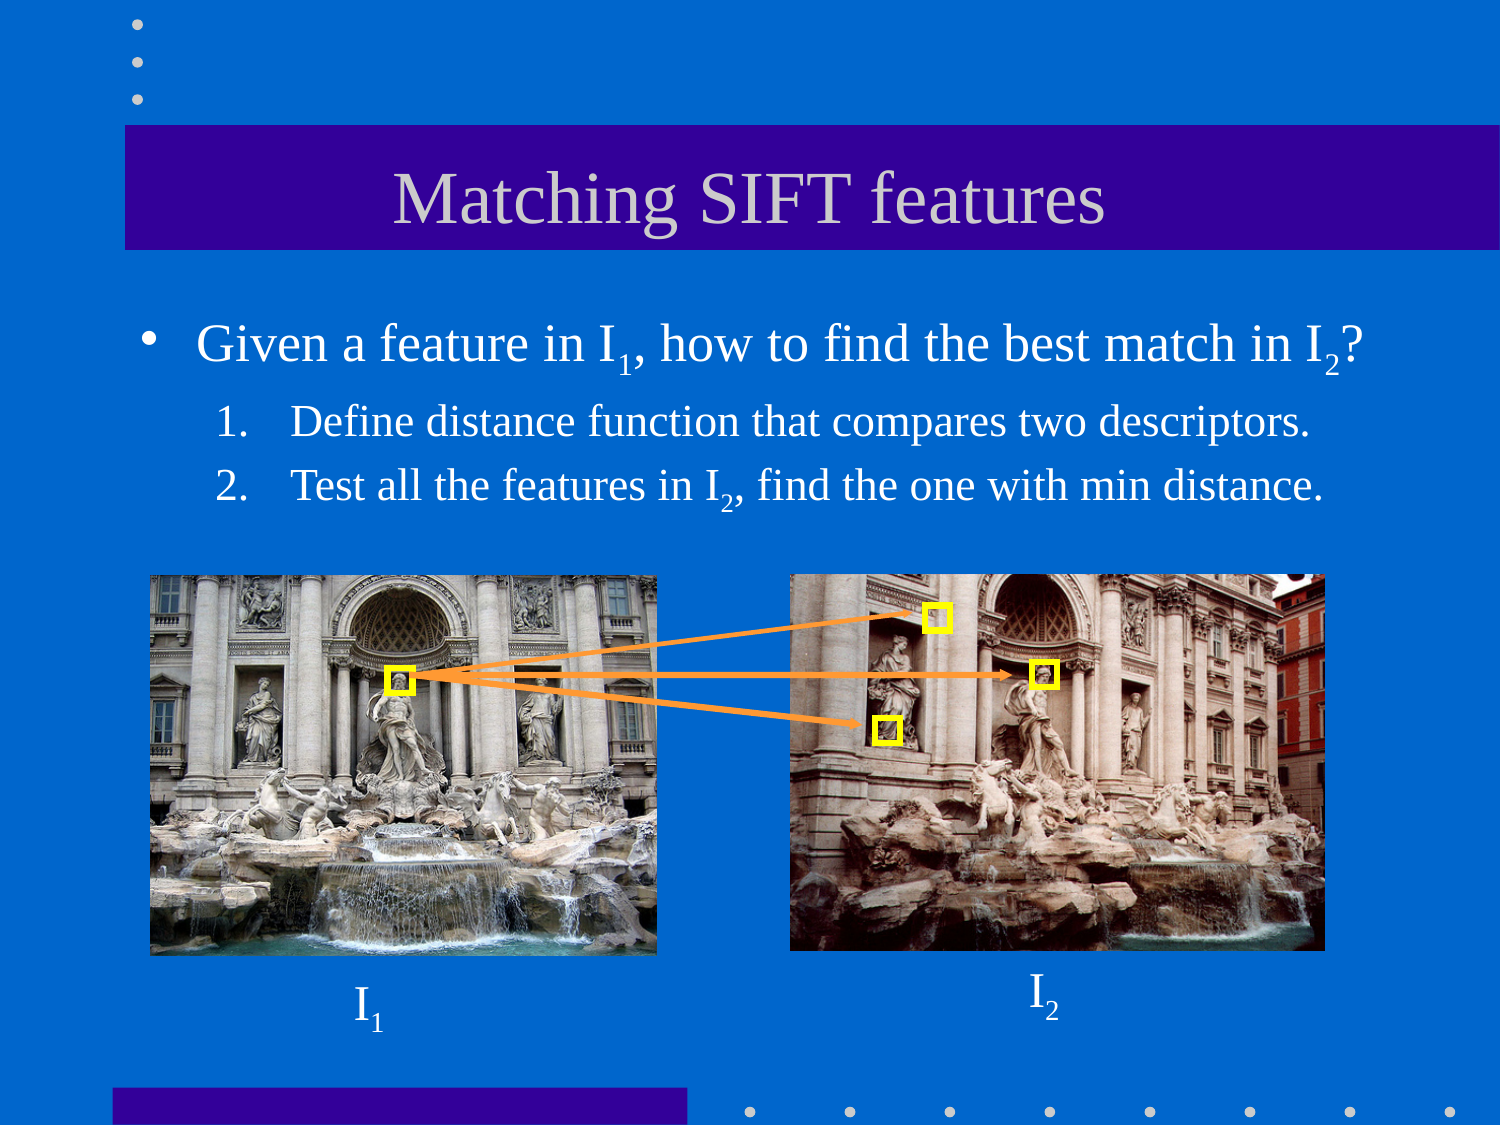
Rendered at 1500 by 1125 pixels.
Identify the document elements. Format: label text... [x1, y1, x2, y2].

text_box I1 [338, 963, 400, 1046]
list Given a feature in I1, how to find the best match in I2? Define distance function that compares two descriptors. Test all the features in I2, find the one with min distance. [125, 299, 1400, 975]
title Matching SIFT features [112, 99, 1388, 288]
text_box I2 [1013, 960, 1075, 1034]
picture [149, 575, 657, 956]
picture [789, 574, 1326, 951]
